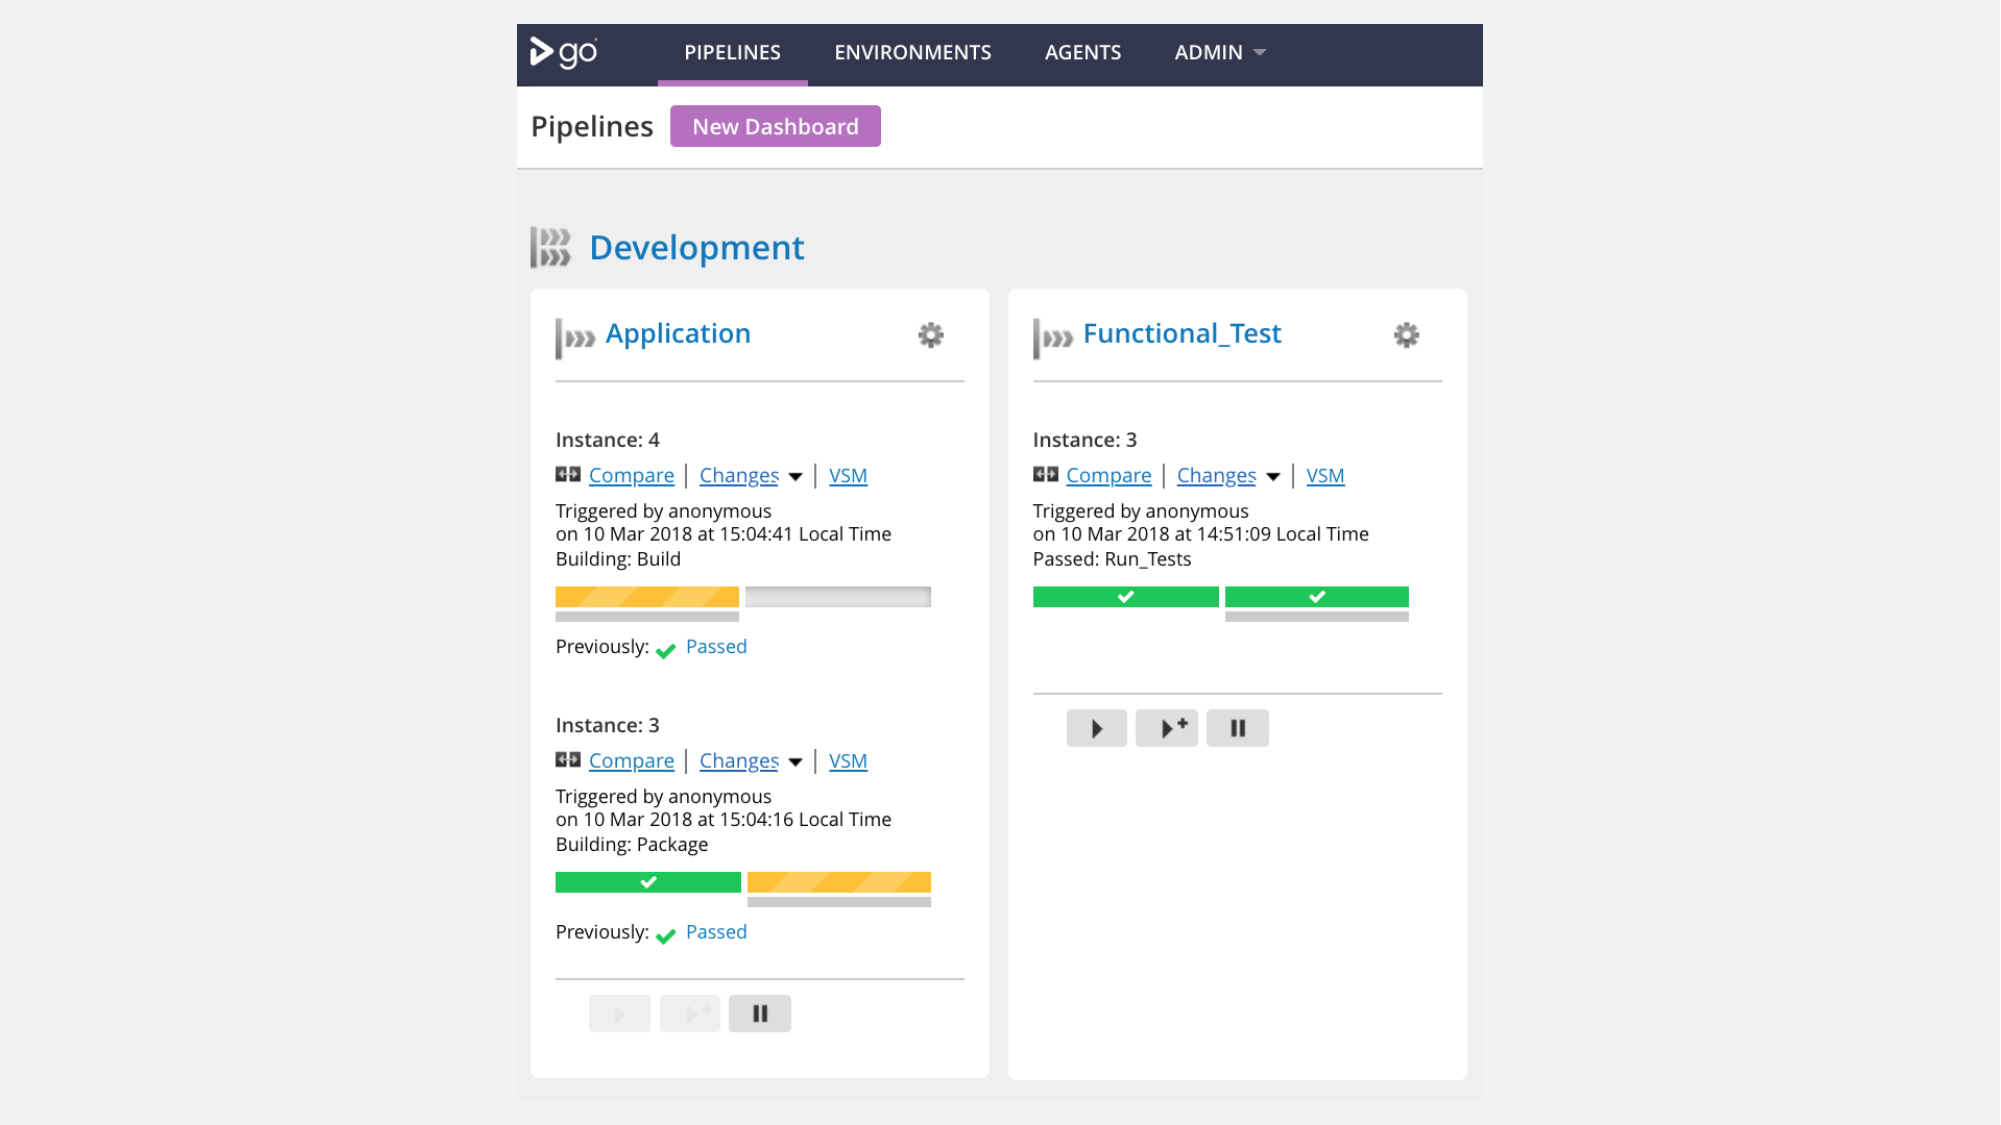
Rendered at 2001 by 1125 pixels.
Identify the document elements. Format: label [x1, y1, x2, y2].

picture [517, 24, 1483, 1100]
